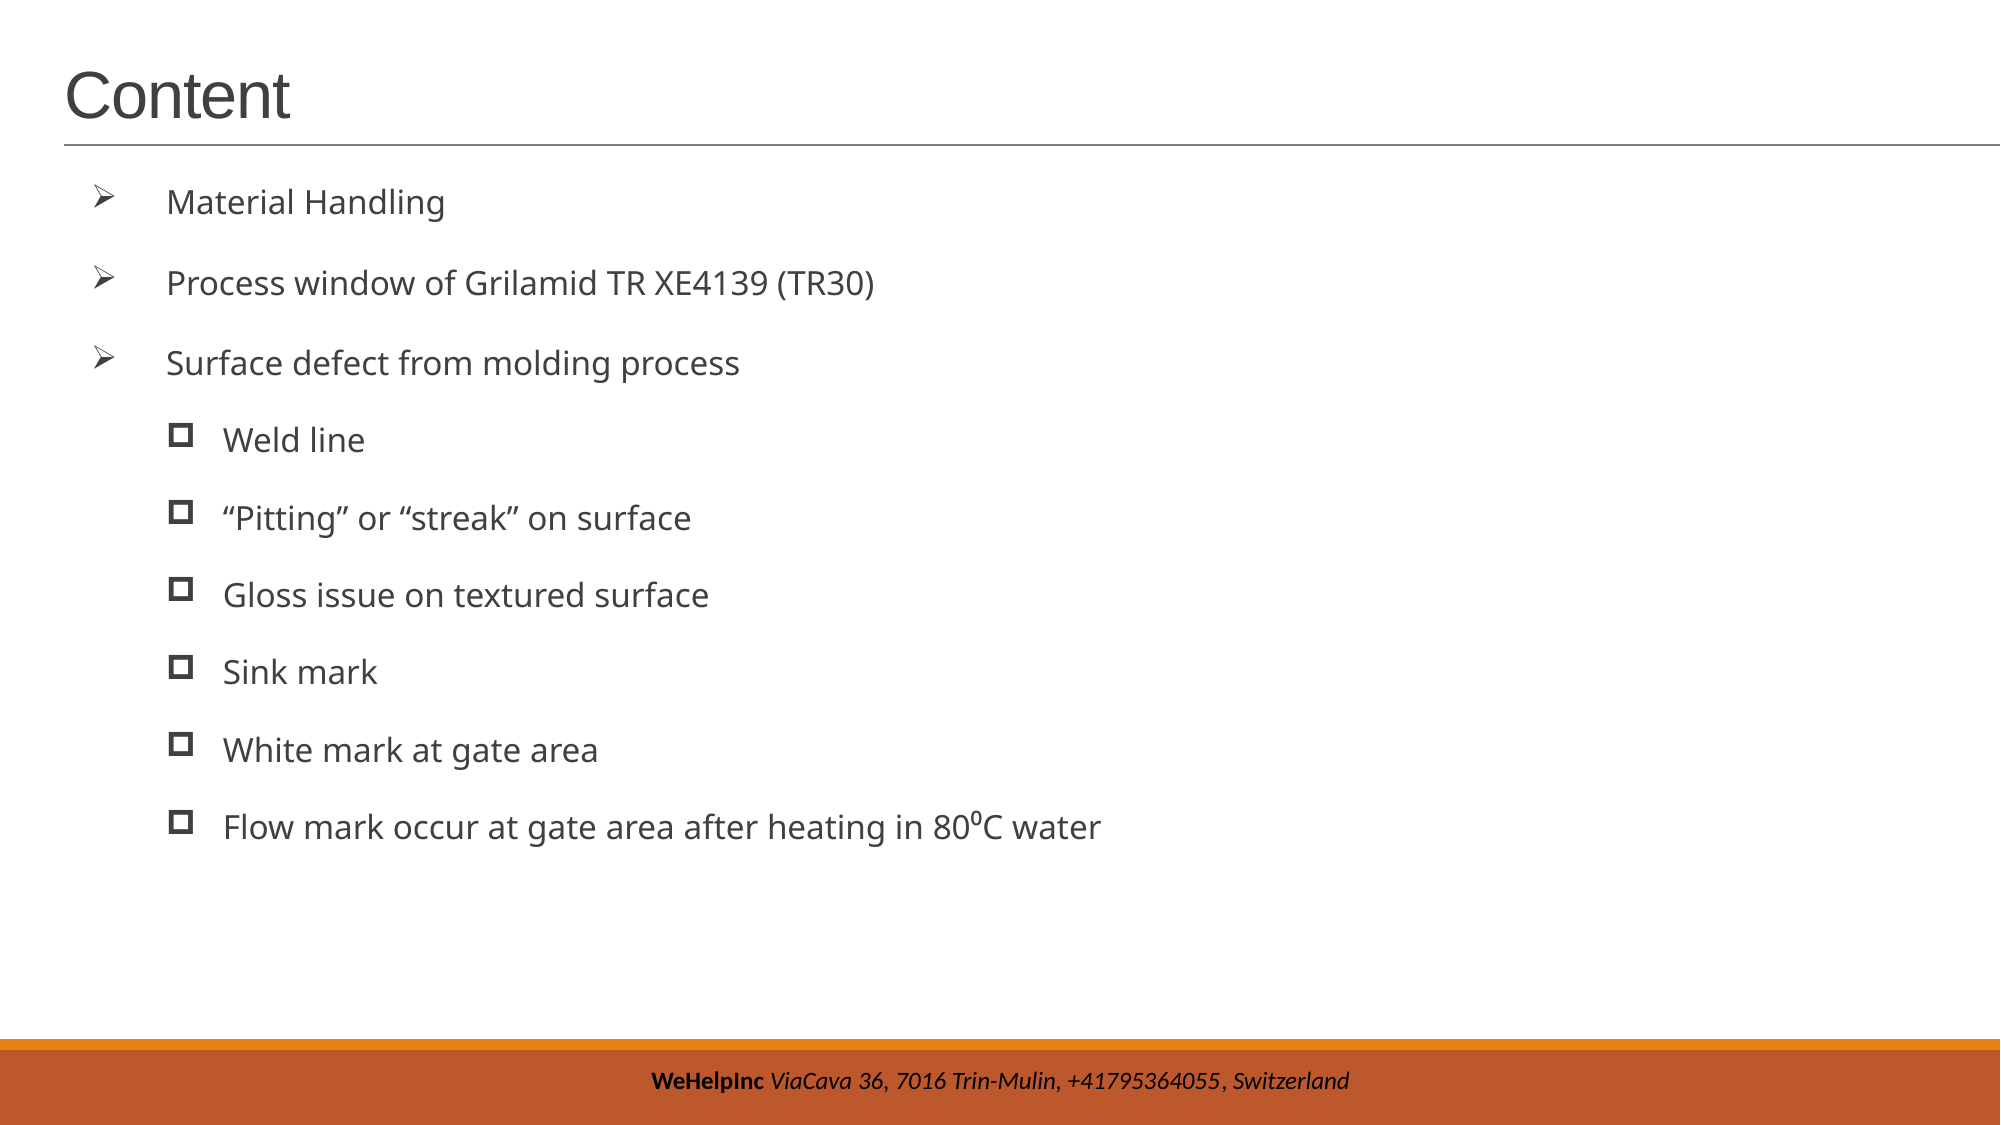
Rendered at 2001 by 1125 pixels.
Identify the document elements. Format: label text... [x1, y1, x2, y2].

text_box Material Handling Process window of Grilamid TR XE4139 (TR30) Surface defect from molding process Weld line “Pitting” or “streak” on surface Gloss issue on textured surface Sink mark White mark at gate area Flow mark occur at gate area after heating in 80⁰C water [88, 178, 1558, 847]
title Content [49, 4, 1700, 140]
